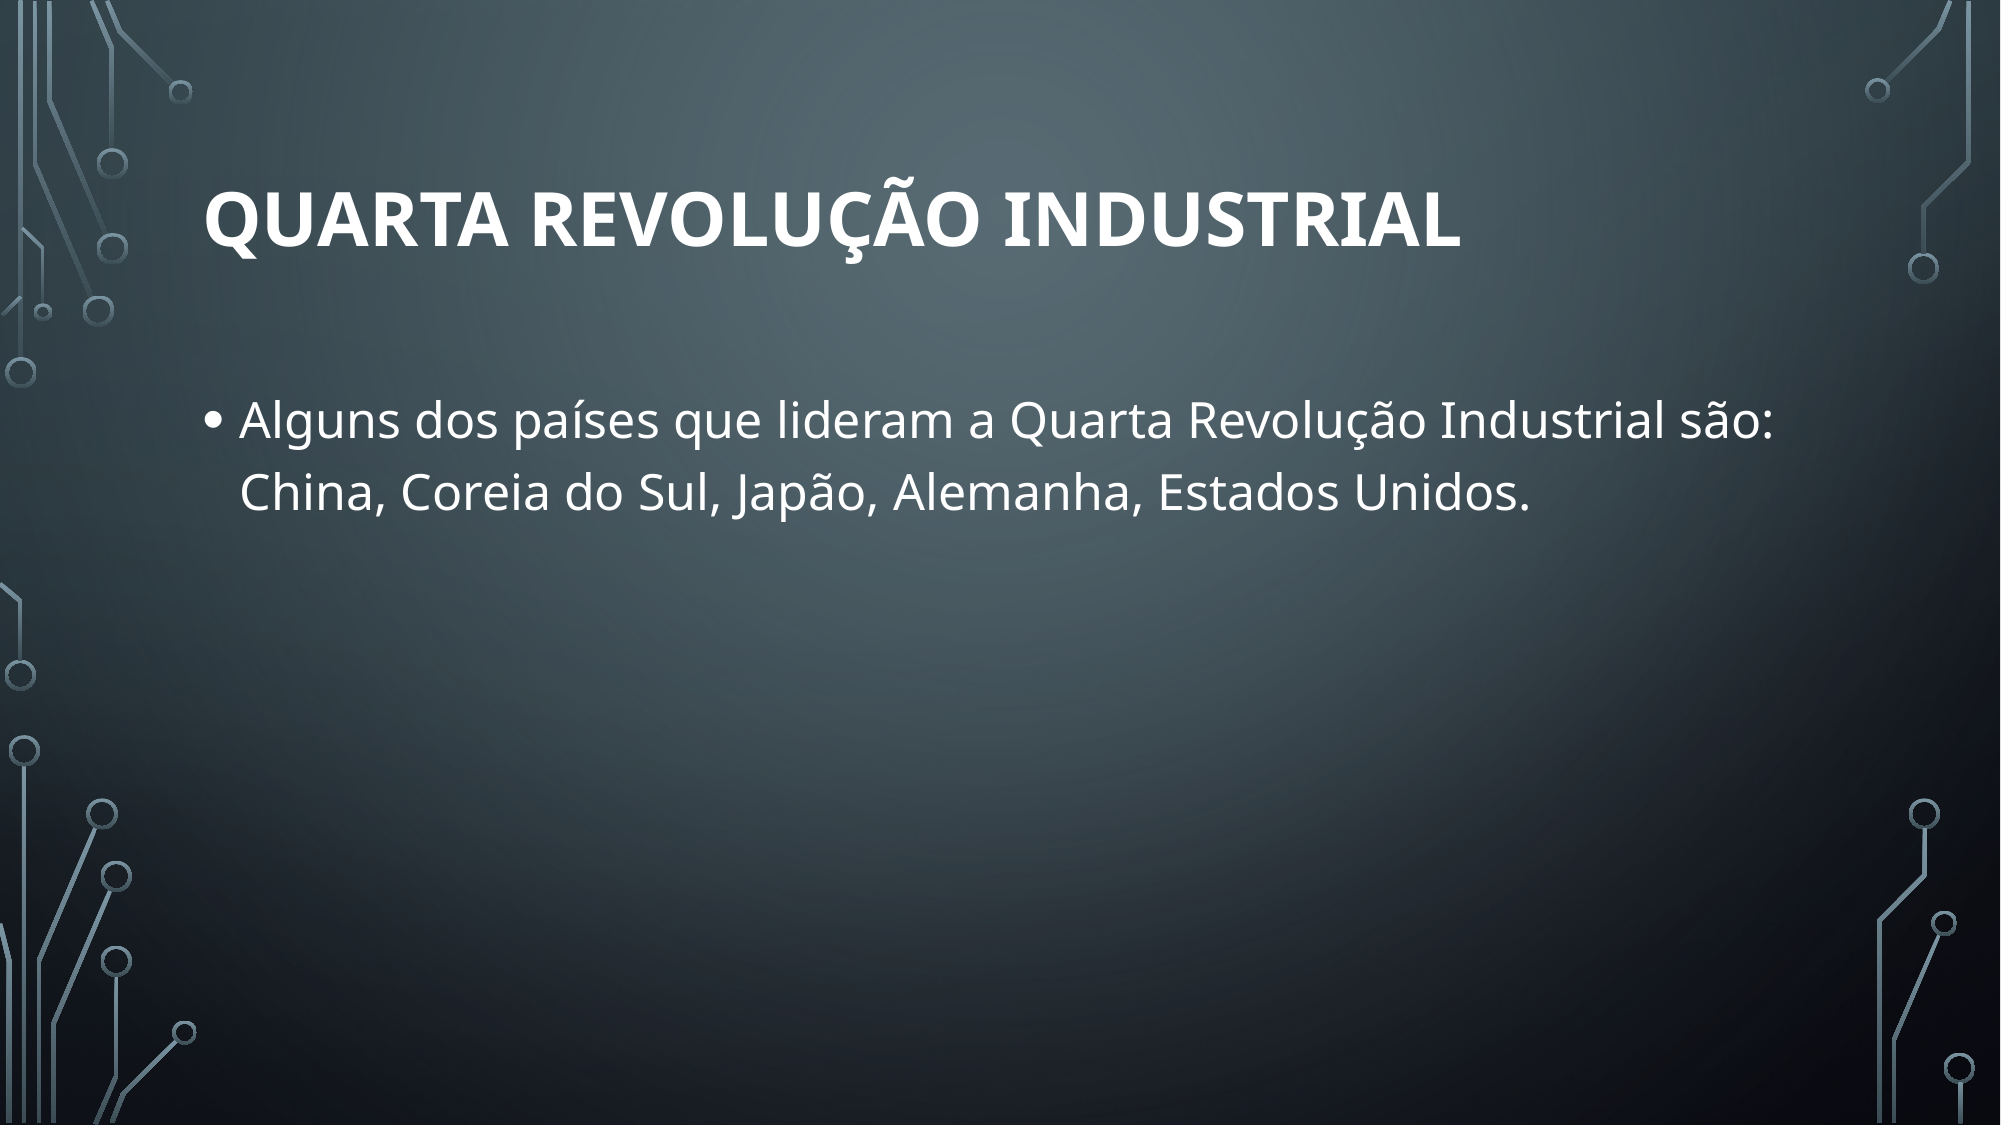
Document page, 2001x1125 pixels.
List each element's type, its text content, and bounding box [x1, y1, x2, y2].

title Quarta revolução industrial [187, 101, 1813, 344]
list Alguns dos países que lideram a Quarta Revolução Industrial são: China, Coreia do Sul, Japão, Alemanha, Estados Unidos. [187, 369, 1813, 950]
